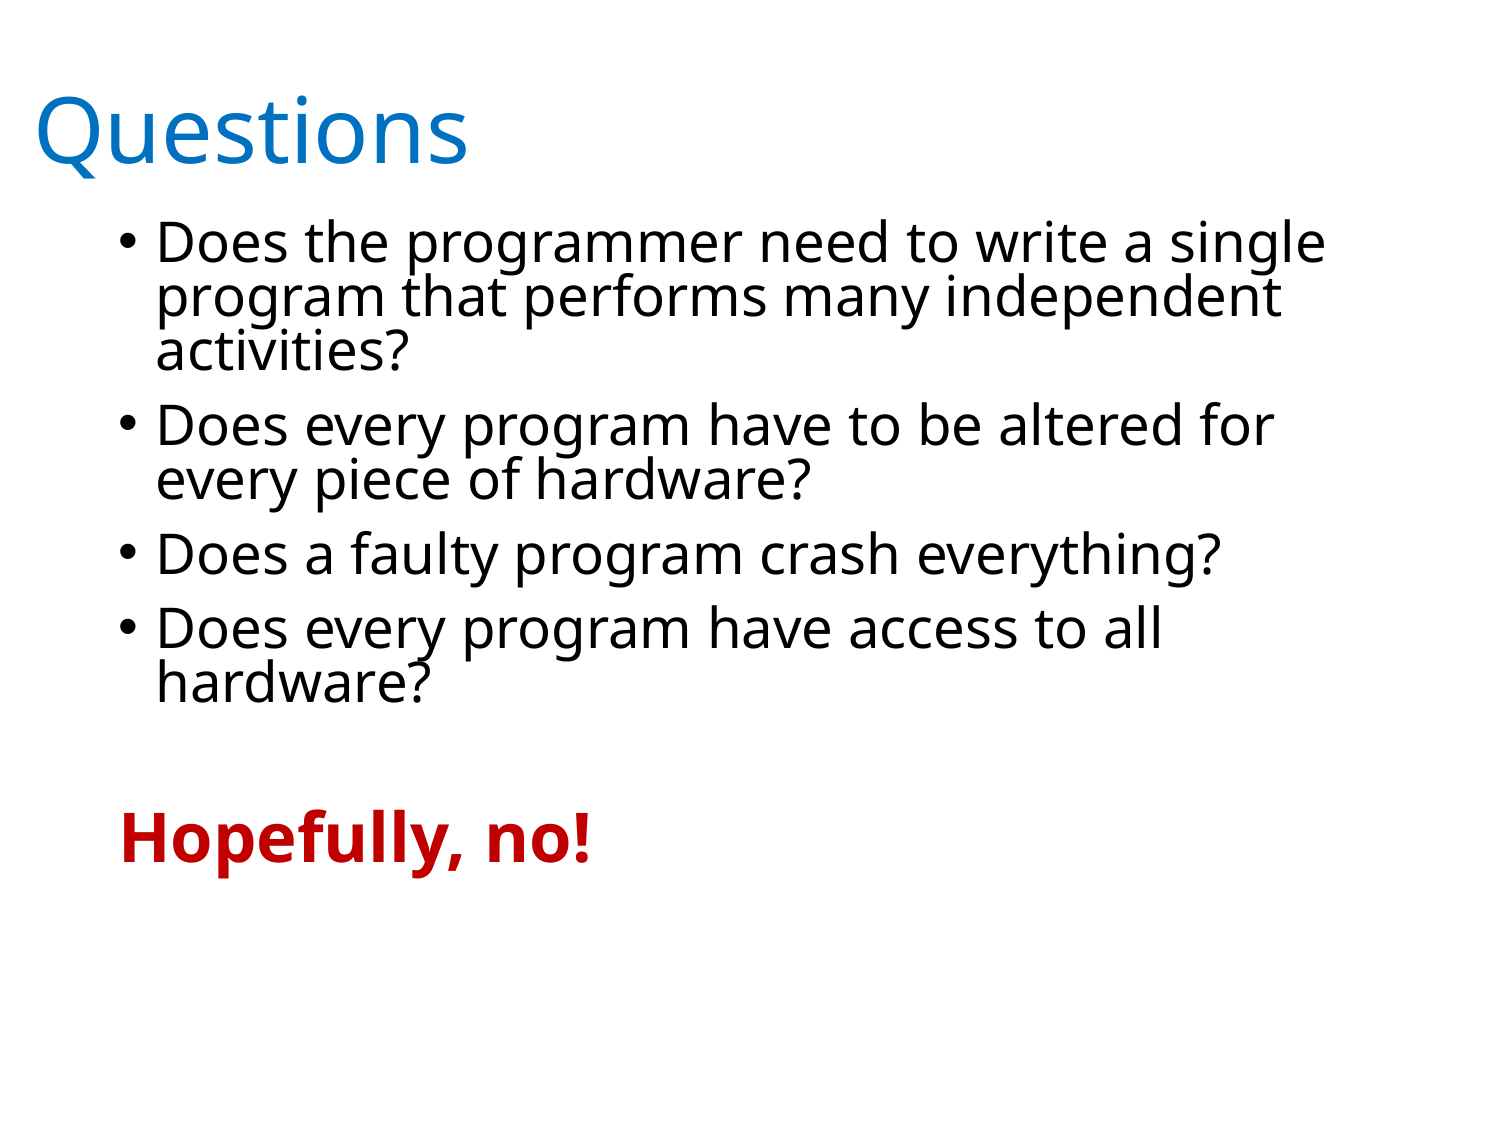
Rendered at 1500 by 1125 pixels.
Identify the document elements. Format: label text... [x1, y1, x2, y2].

list Does the programmer need to write a single program that performs many independent activities? Does every program have to be altered for every piece of hardware? Does a faulty program crash everything? Does every program have access to all hardware? Hopefully, no! [103, 211, 1397, 1014]
title Questions [18, 25, 1312, 243]
